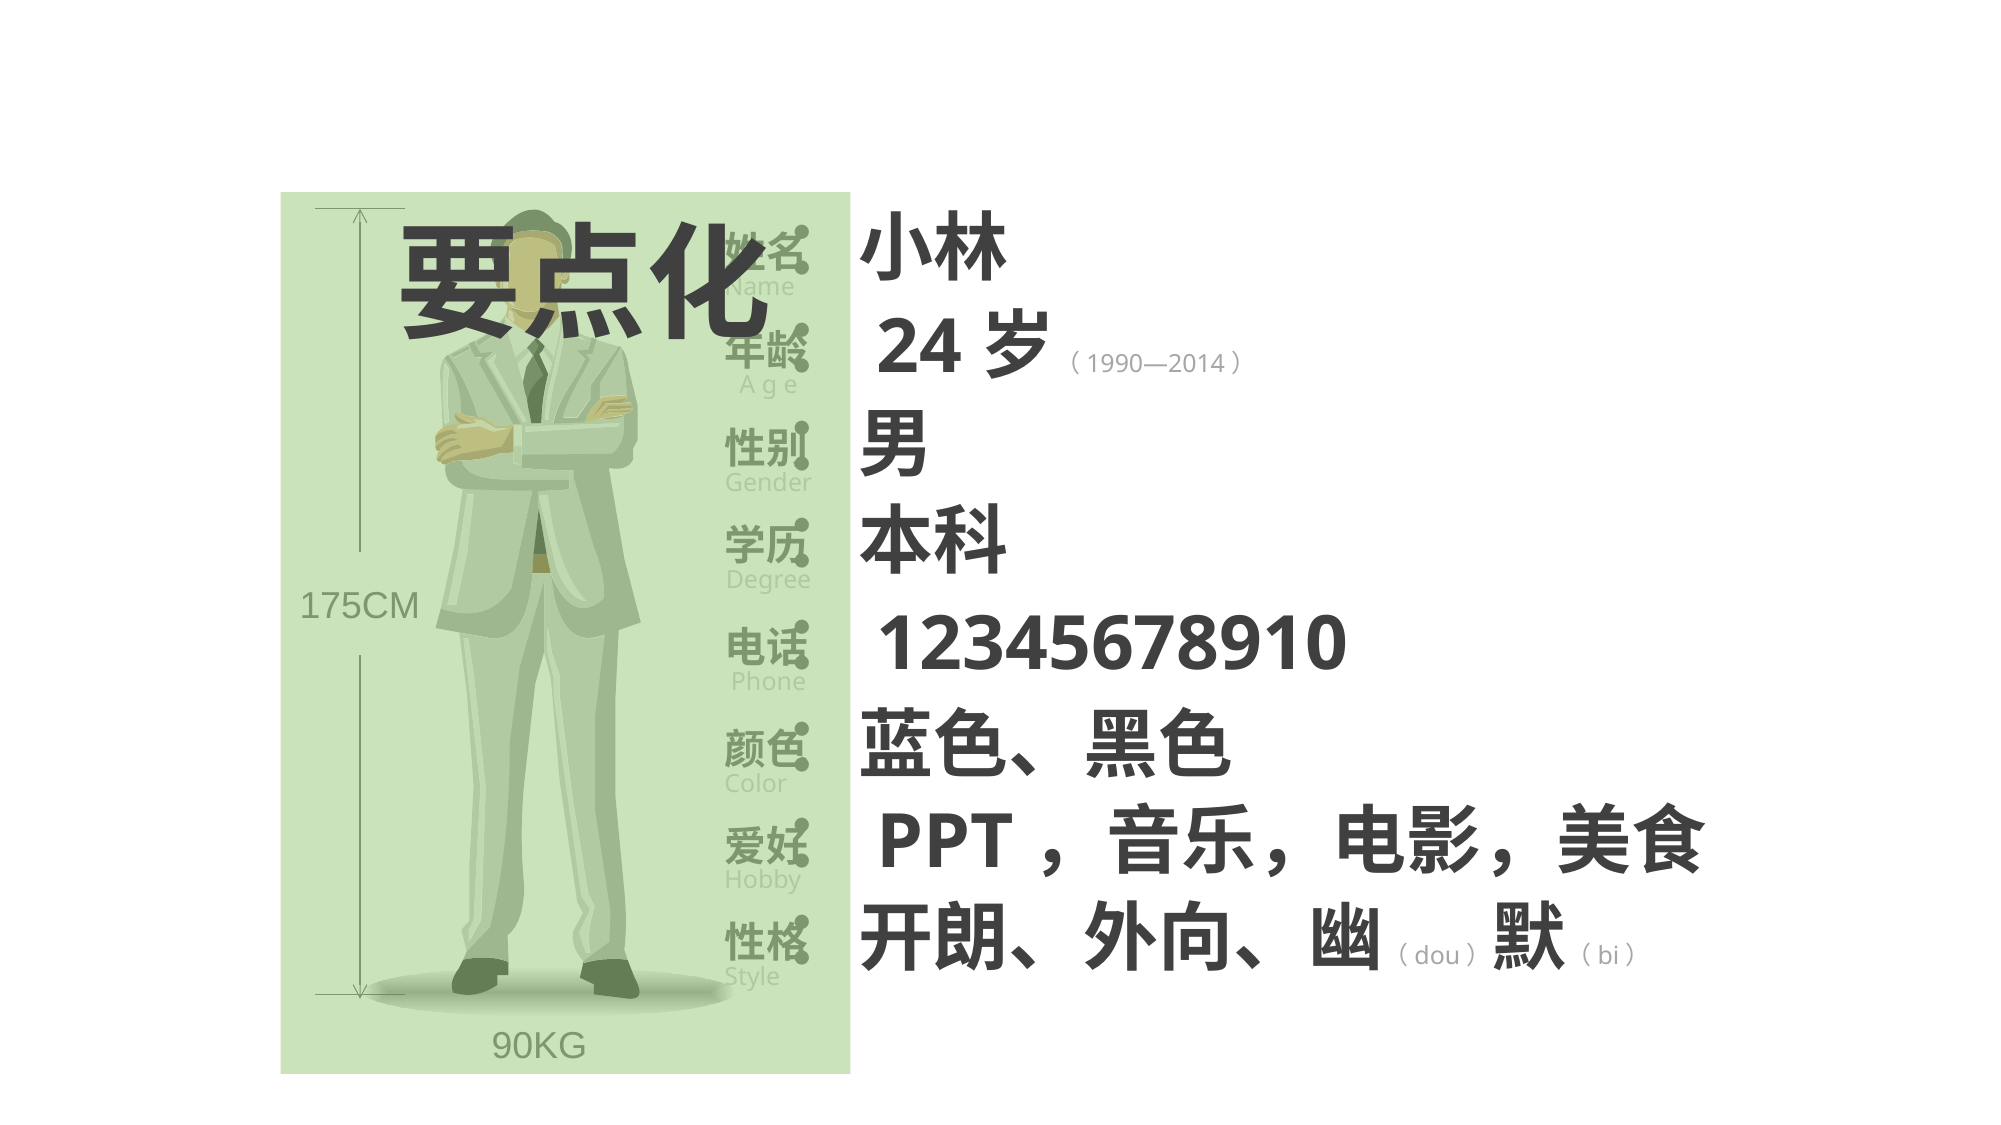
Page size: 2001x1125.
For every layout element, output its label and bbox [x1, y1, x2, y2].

text_box [280, 192, 1727, 1074]
